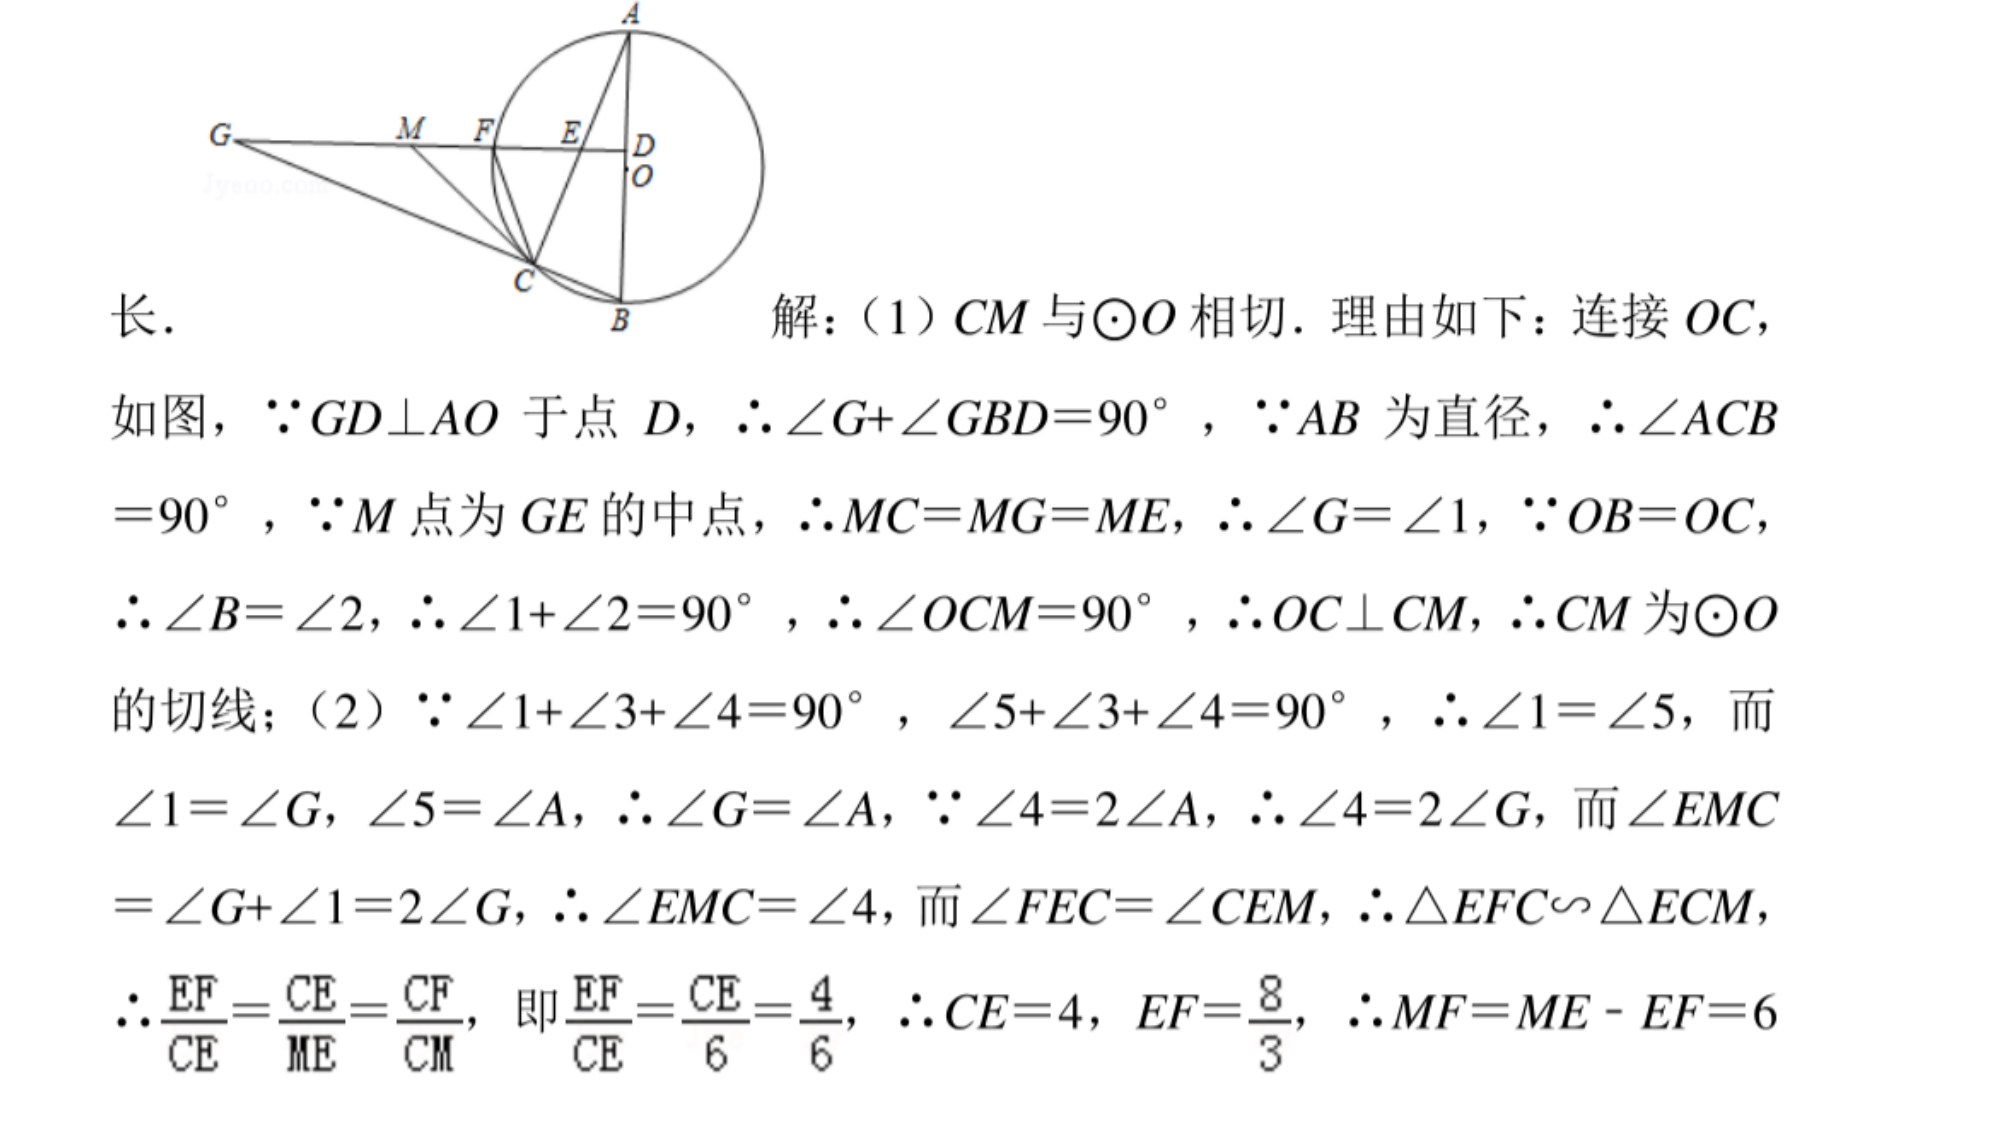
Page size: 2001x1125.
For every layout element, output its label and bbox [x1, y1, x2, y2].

picture [52, 0, 1804, 1082]
